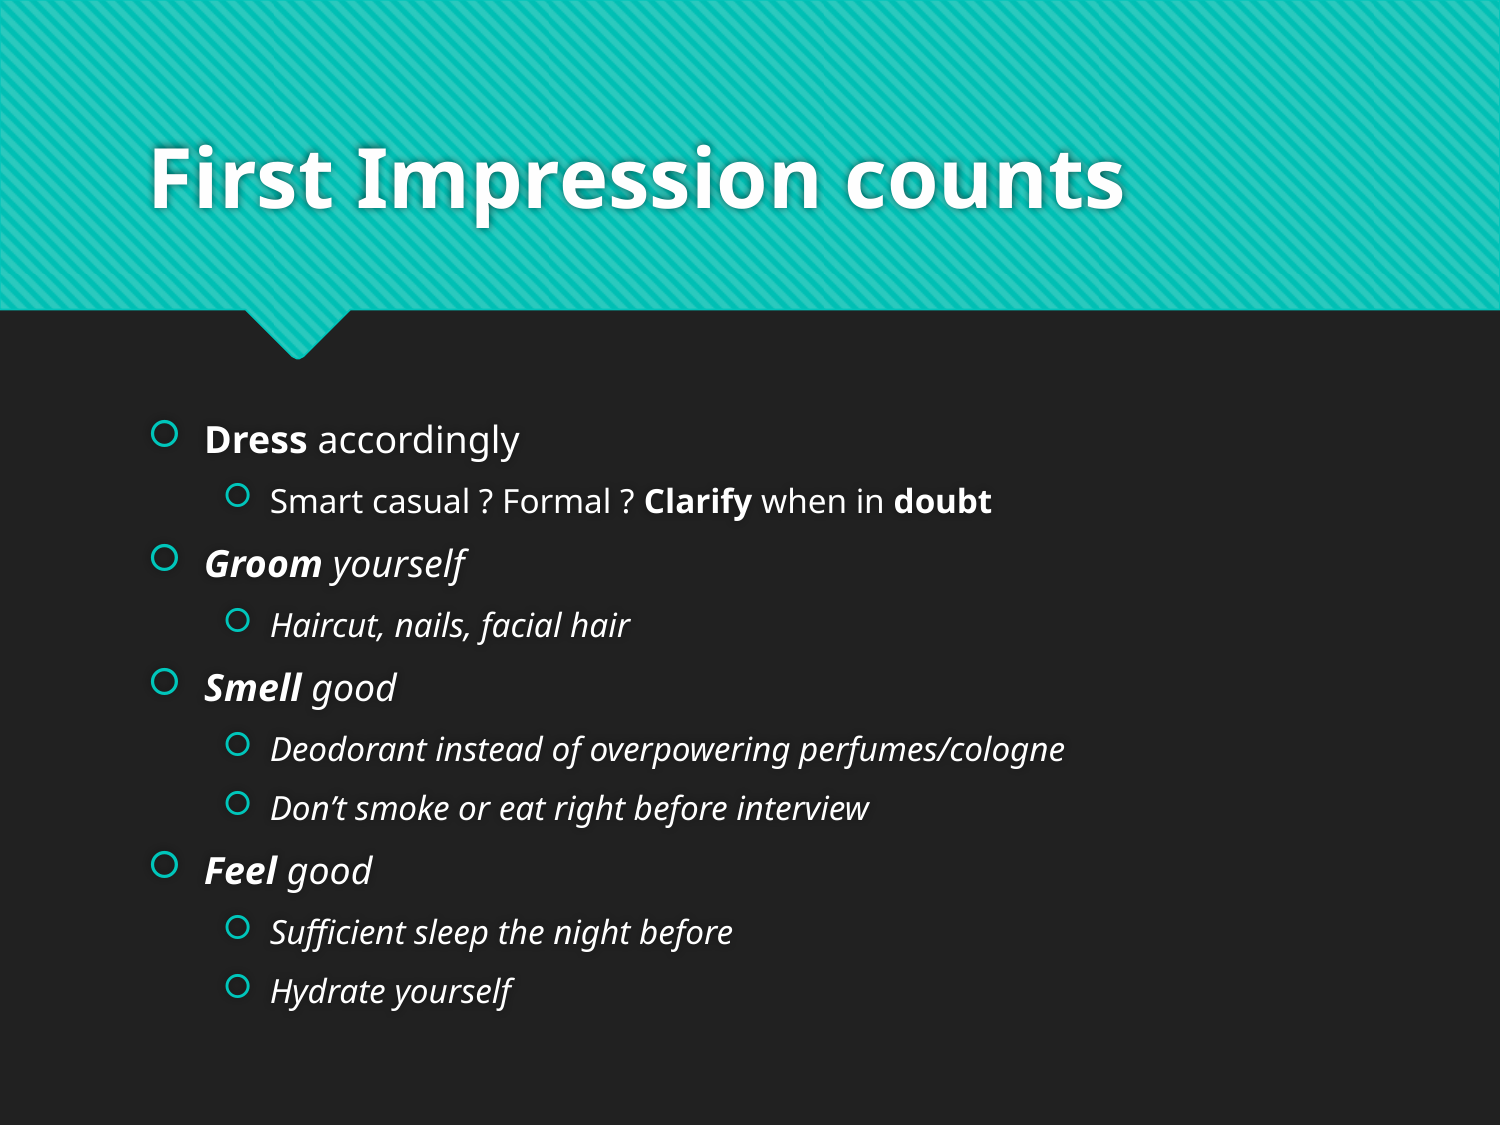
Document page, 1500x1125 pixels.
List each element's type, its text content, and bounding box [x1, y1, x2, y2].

title First Impression counts [132, 73, 1368, 233]
list Dress accordingly Smart casual ? Formal ? Clarify when in doubt Groom yourself Haircut, nails, facial hair Smell good Deodorant instead of overpowering perfumes/cologne Don’t smoke or eat right before interview Feel good Sufficient sleep the night before Hydrate yourself [132, 364, 1431, 1062]
